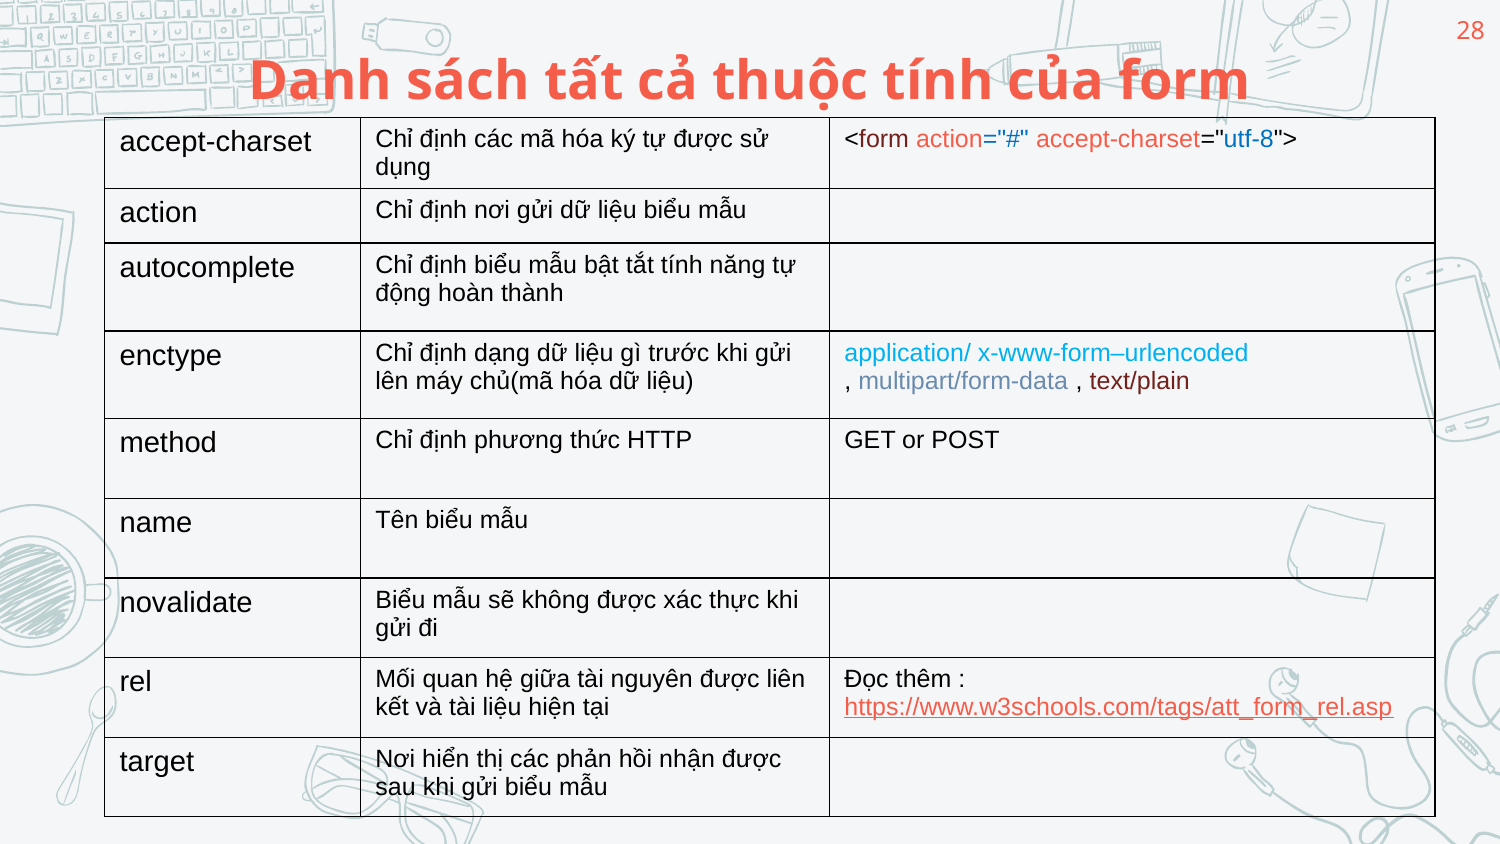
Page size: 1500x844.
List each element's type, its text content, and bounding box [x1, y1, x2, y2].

table_cell Chỉ định dạng dữ liệu gì trước khi gửi lên máy chủ(mã hóa dữ liệu) [361, 332, 829, 418]
table_cell Chỉ định phương thức HTTP [361, 419, 829, 498]
title Danh sách tất cả thuộc tính của form [185, 29, 1315, 117]
table_cell GET or POST [830, 419, 1434, 498]
table_cell [830, 499, 1434, 577]
table_cell Tên biểu mẫu [361, 499, 829, 577]
table_cell Chỉ định biểu mẫu bật tắt tính năng tự động hoàn thành [361, 244, 829, 330]
table_cell autocomplete [105, 244, 360, 330]
table_cell Chỉ định nơi gửi dữ liệu biểu mẫu [361, 189, 829, 242]
table_cell [830, 738, 1434, 816]
table_cell [830, 579, 1434, 657]
table_header <form action="#" accept-charset="utf-8"> [830, 118, 1434, 188]
table_cell [830, 189, 1434, 242]
table_cell Nơi hiển thị các phản hồi nhận được sau khi gửi biểu mẫu [361, 738, 829, 816]
table_cell rel [105, 658, 360, 737]
table_cell novalidate [105, 579, 360, 657]
table_cell target [105, 738, 360, 816]
slide_number 28 [1435, 0, 1500, 53]
table_cell Biểu mẫu sẽ không được xác thực khi gửi đi [361, 579, 829, 657]
table_cell method [105, 419, 360, 498]
table_cell Đọc thêm : https://www.w3schools.com/tags/att_form_rel.asp [830, 658, 1434, 737]
table_header Chỉ định các mã hóa ký tự được sử dụng [361, 118, 829, 188]
table_cell enctype [105, 332, 360, 418]
table_header accept-charset [105, 118, 360, 188]
table_cell application/ x-www-form–urlencoded , multipart/form-data , text/plain [830, 332, 1434, 418]
table_cell action [105, 189, 360, 242]
table_cell Mối quan hệ giữa tài nguyên được liên kết và tài liệu hiện tại [361, 658, 829, 737]
table_cell [830, 244, 1434, 330]
table_cell name [105, 499, 360, 577]
